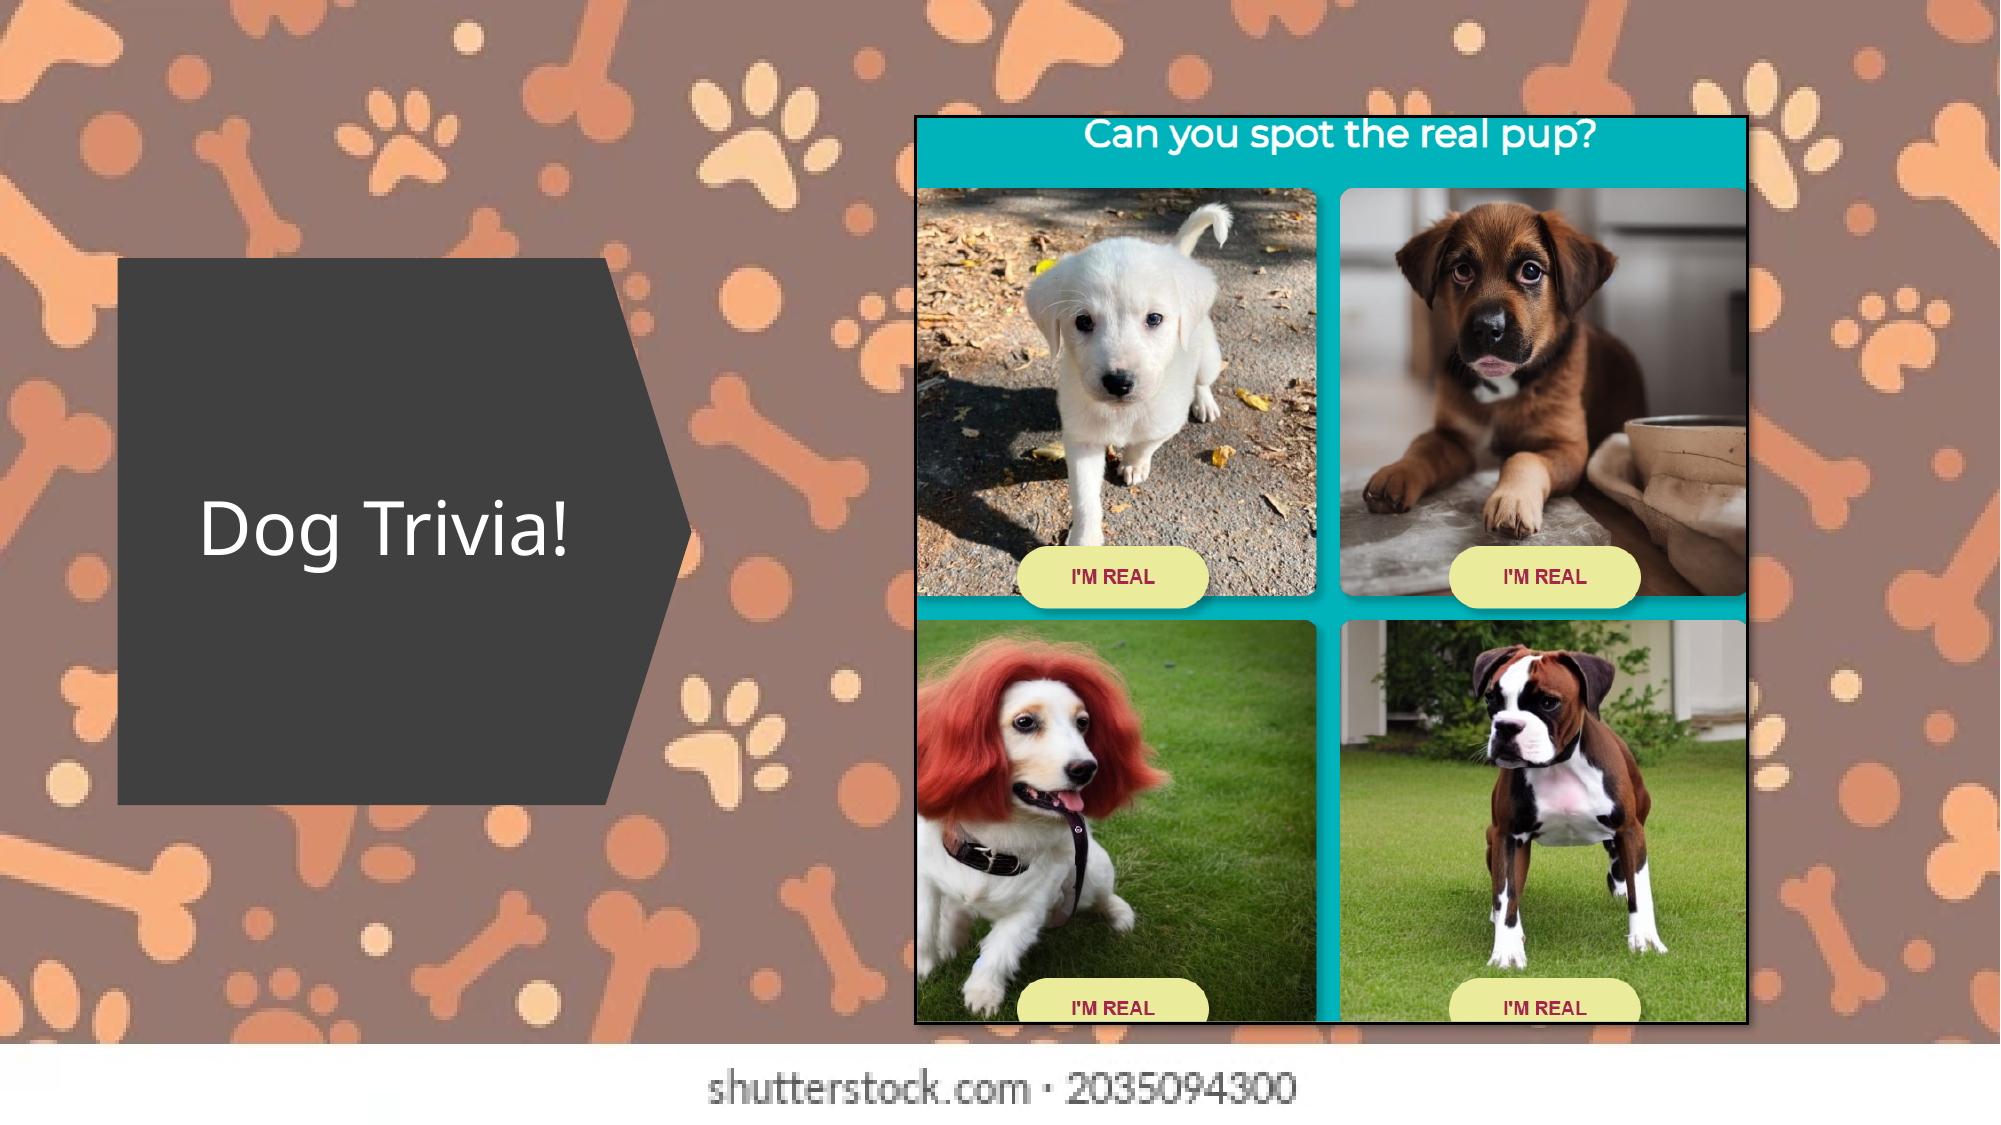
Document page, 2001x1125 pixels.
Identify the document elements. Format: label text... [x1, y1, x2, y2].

title Dog Trivia! [168, 322, 601, 741]
picture [917, 118, 1746, 1022]
text_box [116, 257, 693, 807]
